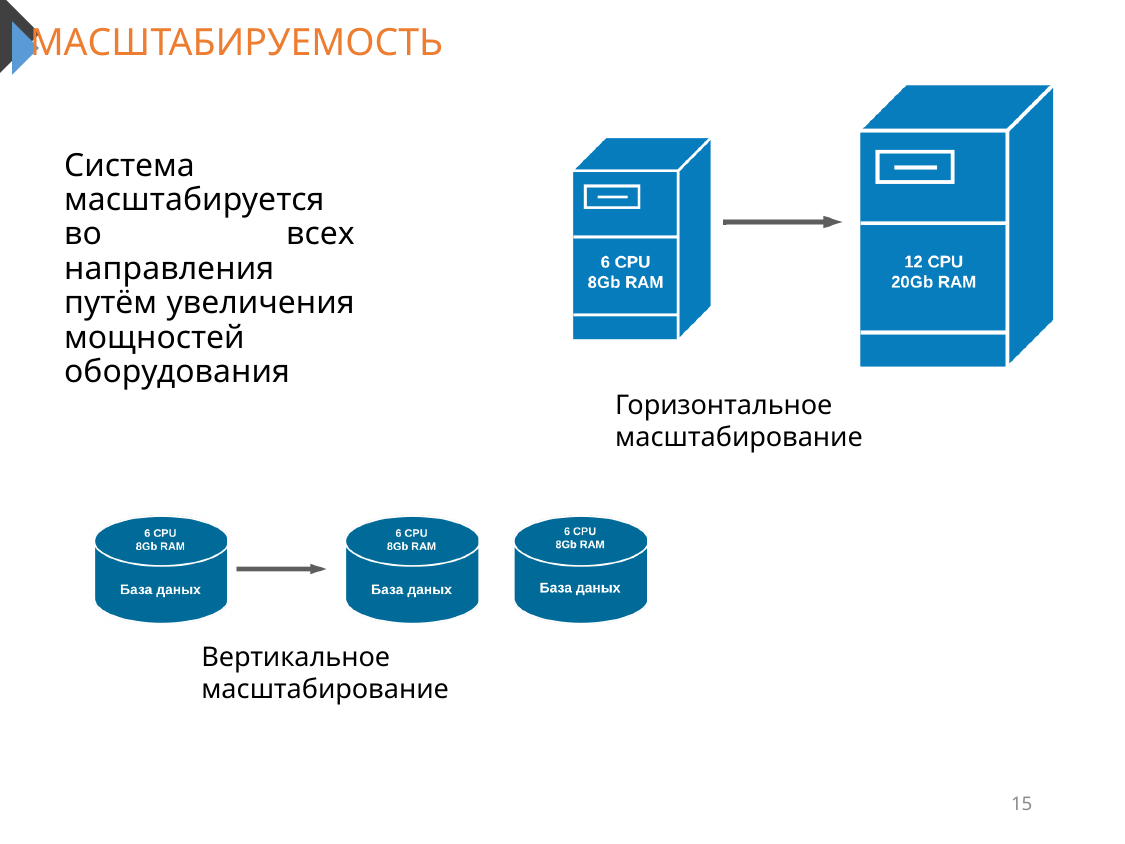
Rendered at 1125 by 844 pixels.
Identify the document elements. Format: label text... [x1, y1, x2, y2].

picture [559, 76, 1071, 391]
text_box [12, 21, 29, 75]
text_box Горизонтальное масштабирование [600, 391, 1037, 460]
text_box МАСШТАБИРУЕМОСТЬ [29, 17, 444, 63]
slide_number 15 [794, 782, 1048, 827]
picture [74, 497, 665, 638]
text_box [0, 0, 29, 73]
text_box Вертикальное масштабирование [186, 638, 623, 712]
list Система масштабируется во всех направления путём увеличения мощностей оборудования [49, 140, 370, 411]
